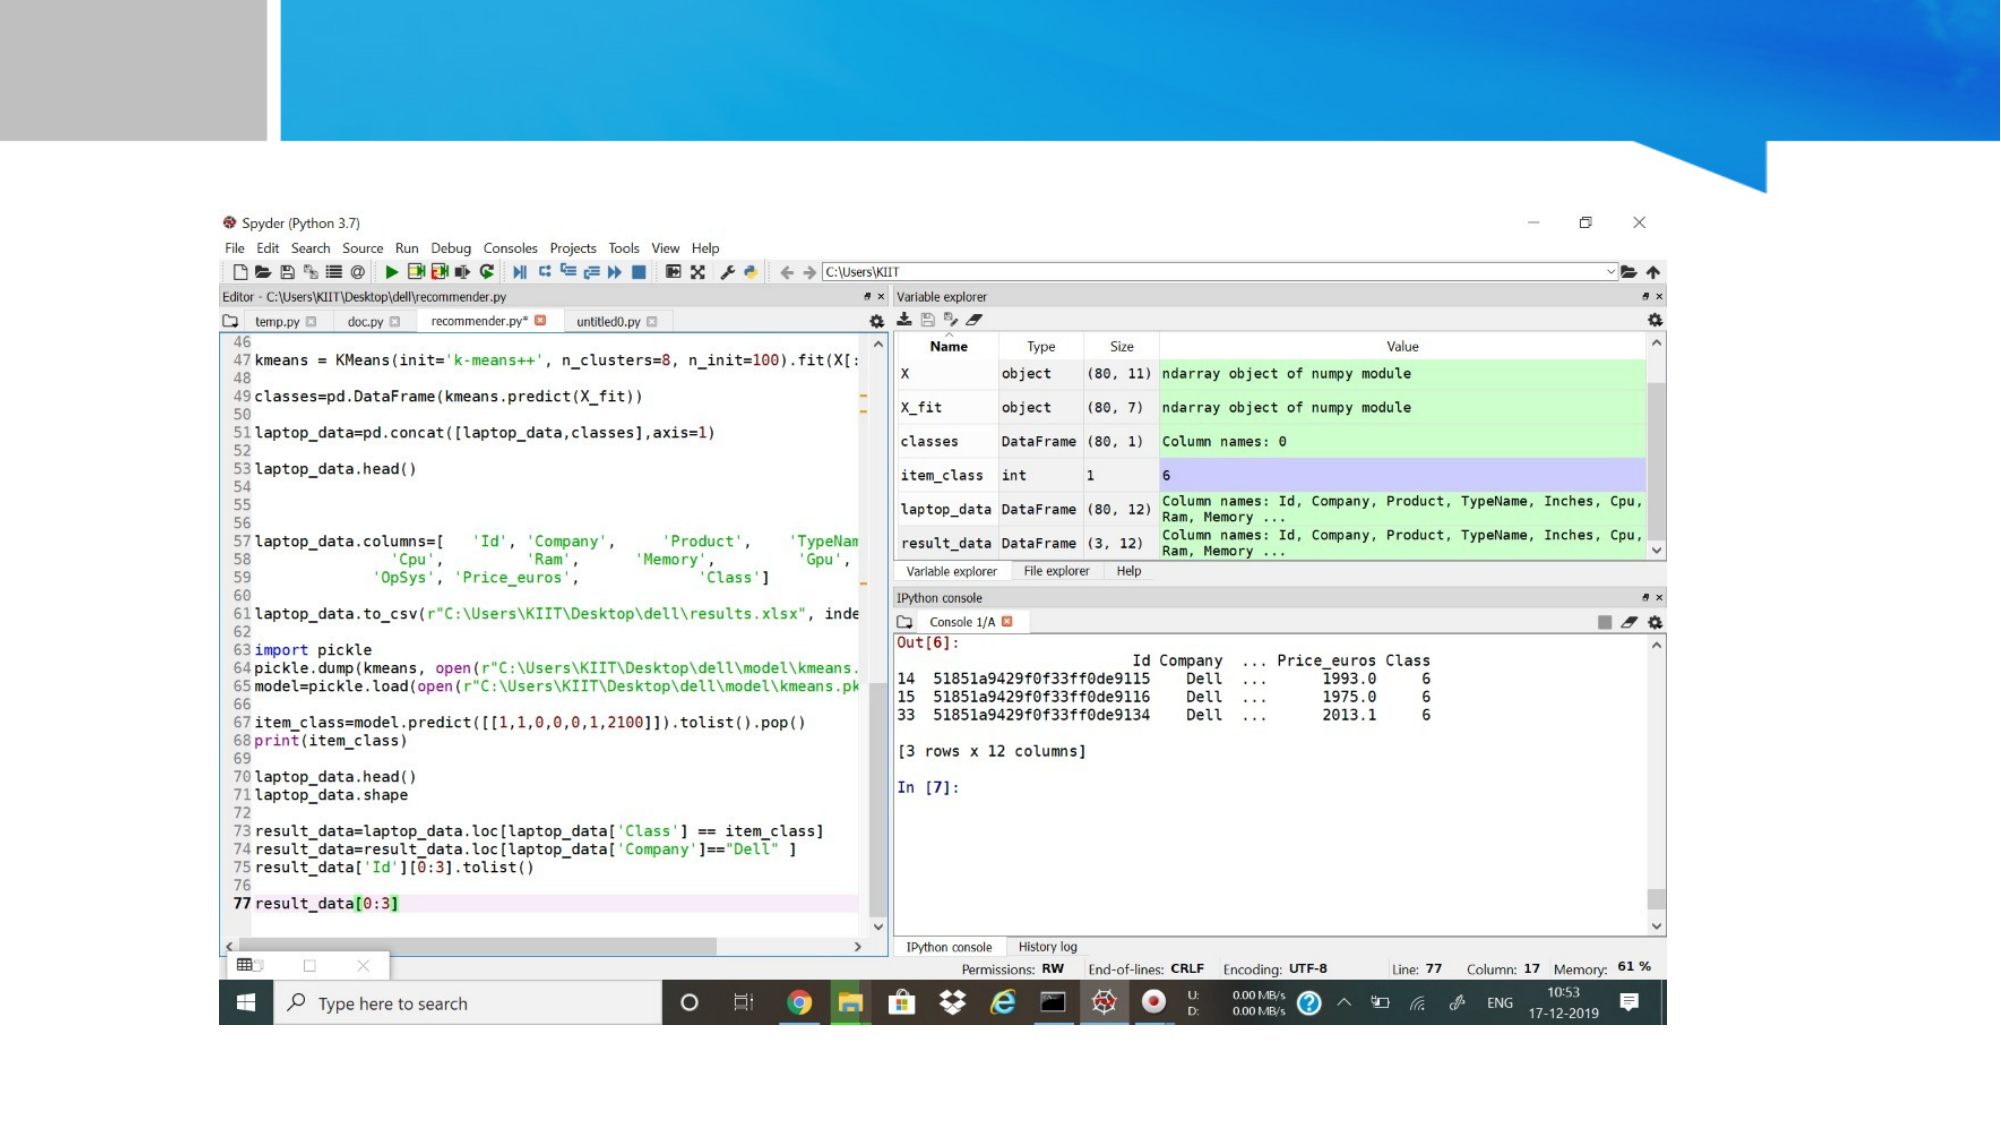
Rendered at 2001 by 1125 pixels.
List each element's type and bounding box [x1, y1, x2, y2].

list [219, 210, 1667, 1025]
picture [0, 0, 2000, 1125]
